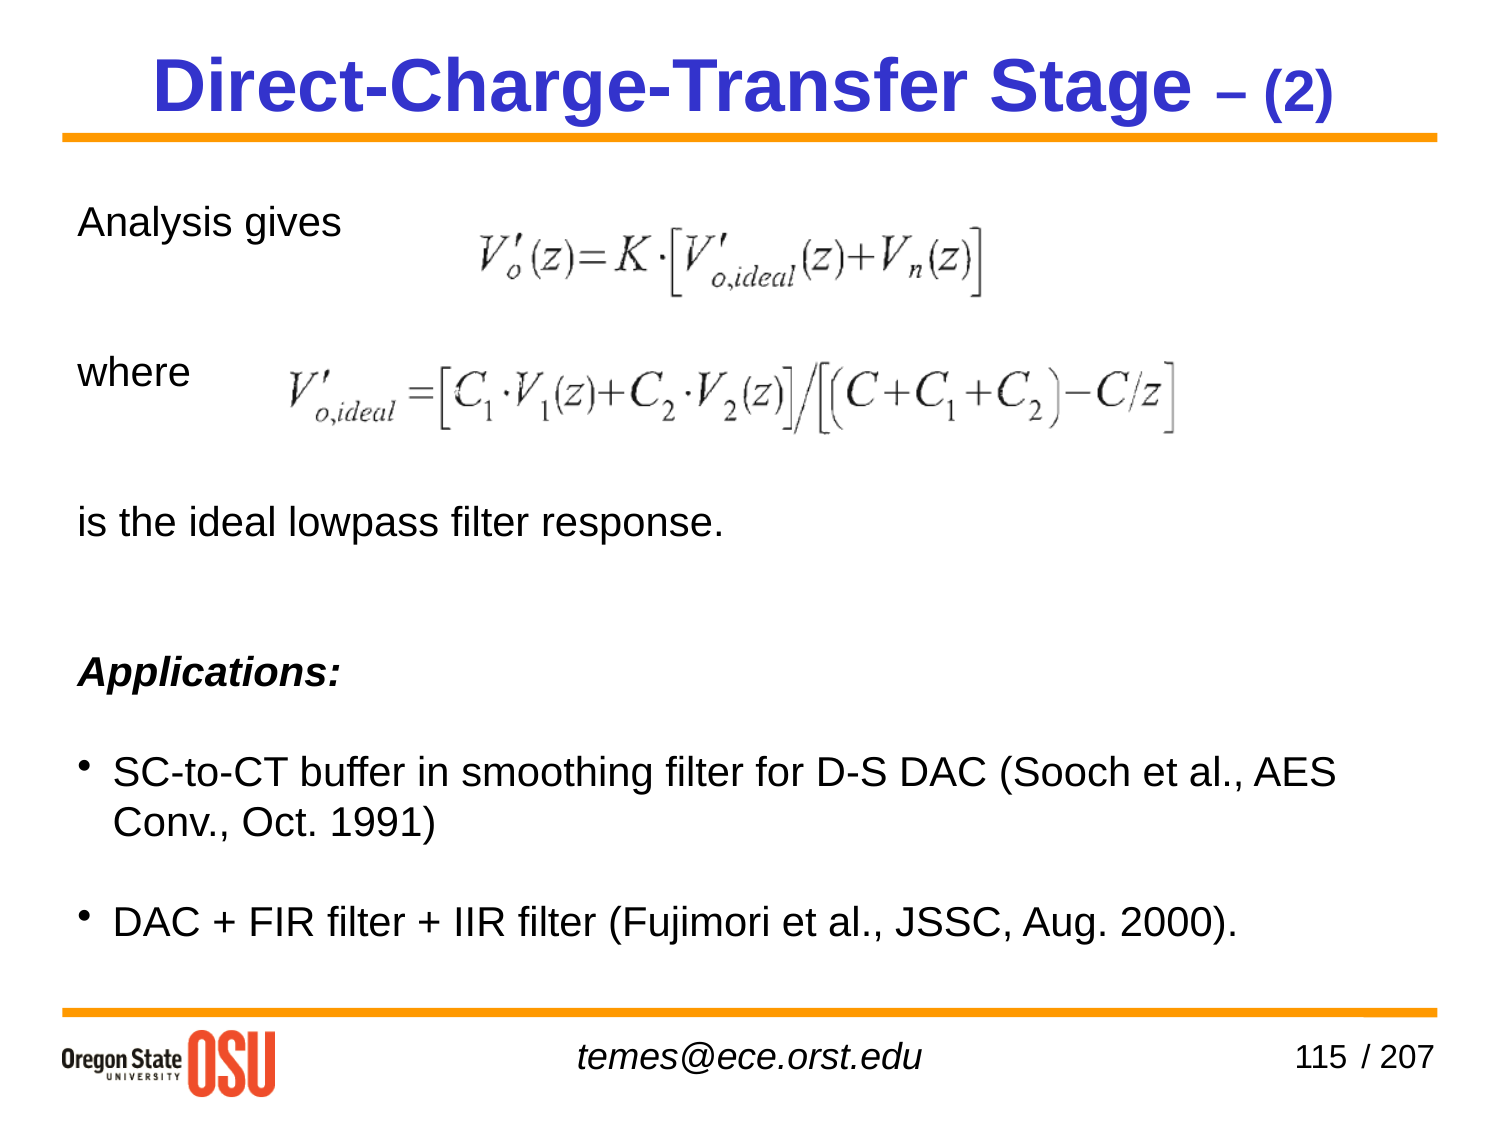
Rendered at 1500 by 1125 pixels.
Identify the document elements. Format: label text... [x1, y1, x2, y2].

title Direct-Charge-Transfer Stage – (2) [62, 24, 1425, 138]
slide_number 115 [1153, 1025, 1363, 1085]
text_box Analysis gives where is the ideal lowpass filter response. Applications: SC-to-CT buffer in smoothing filter for D-S DAC (Sooch et al., AES Conv., Oct. 1991) DAC + FIR filter + IIR filter (Fujimori et al., JSSC, Aug. 2000). [62, 187, 1438, 953]
picture [62, 1012, 275, 1113]
picture [268, 349, 1188, 450]
picture [462, 215, 988, 313]
